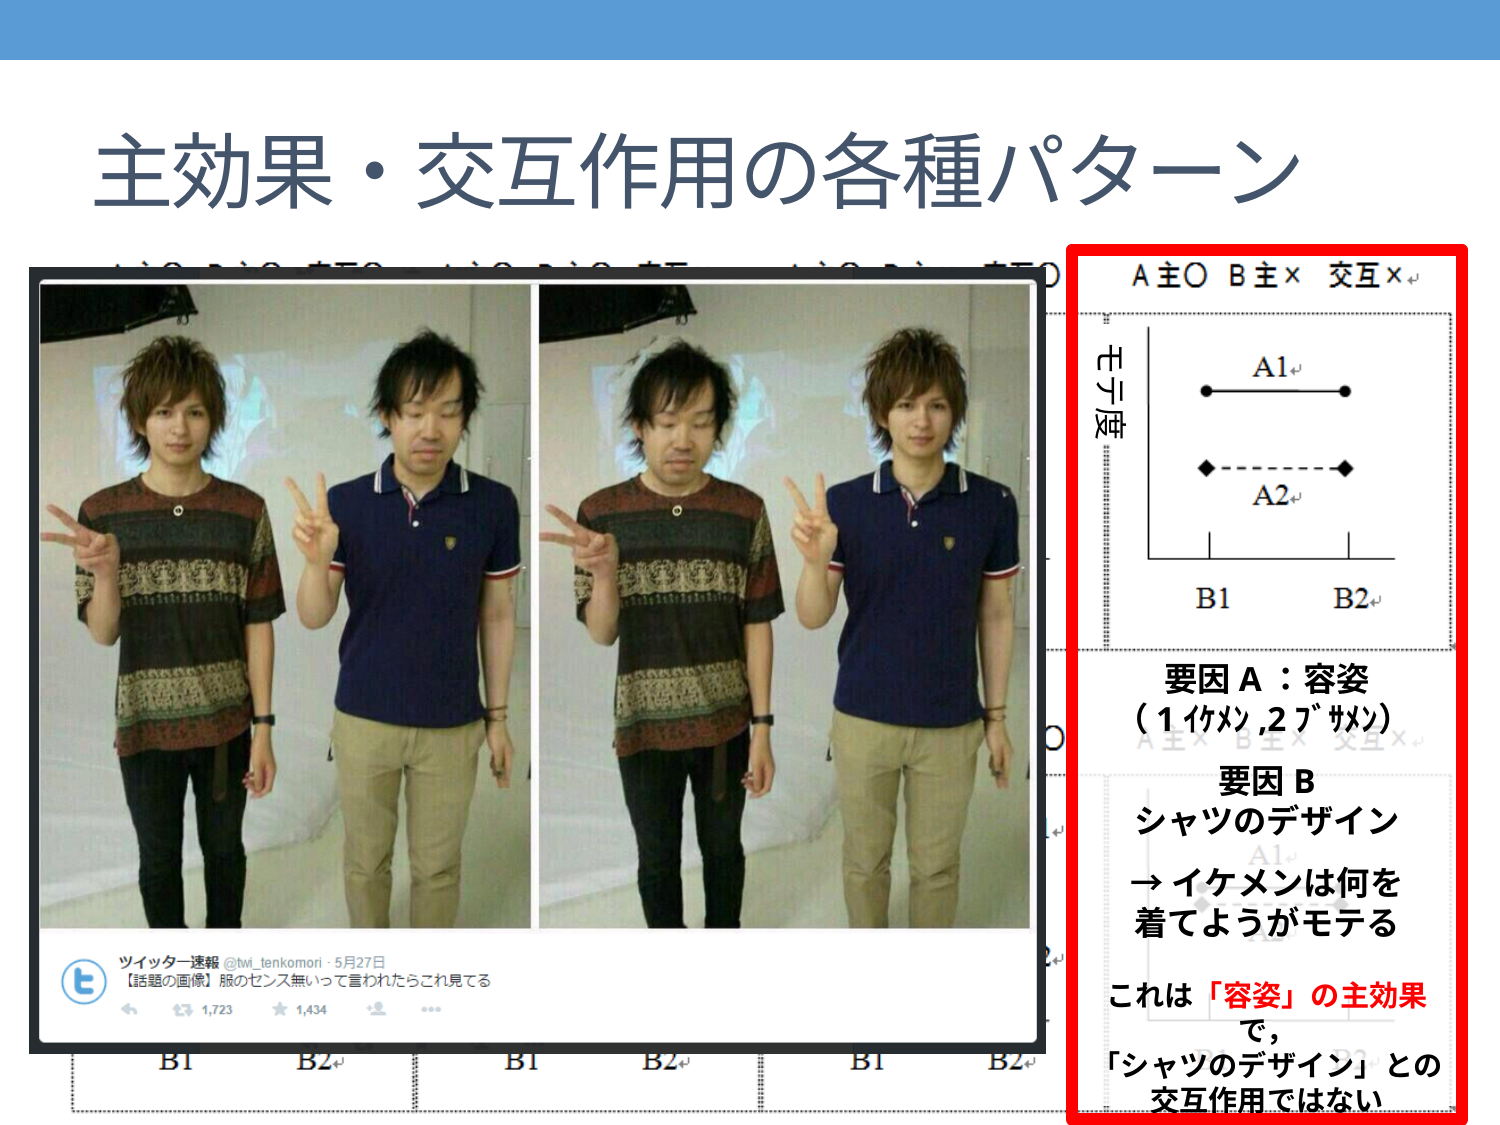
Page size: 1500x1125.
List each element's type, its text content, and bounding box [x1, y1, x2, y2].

title 主効果・交互作用の各種パターン [75, 87, 1425, 242]
picture [29, 244, 1464, 1120]
